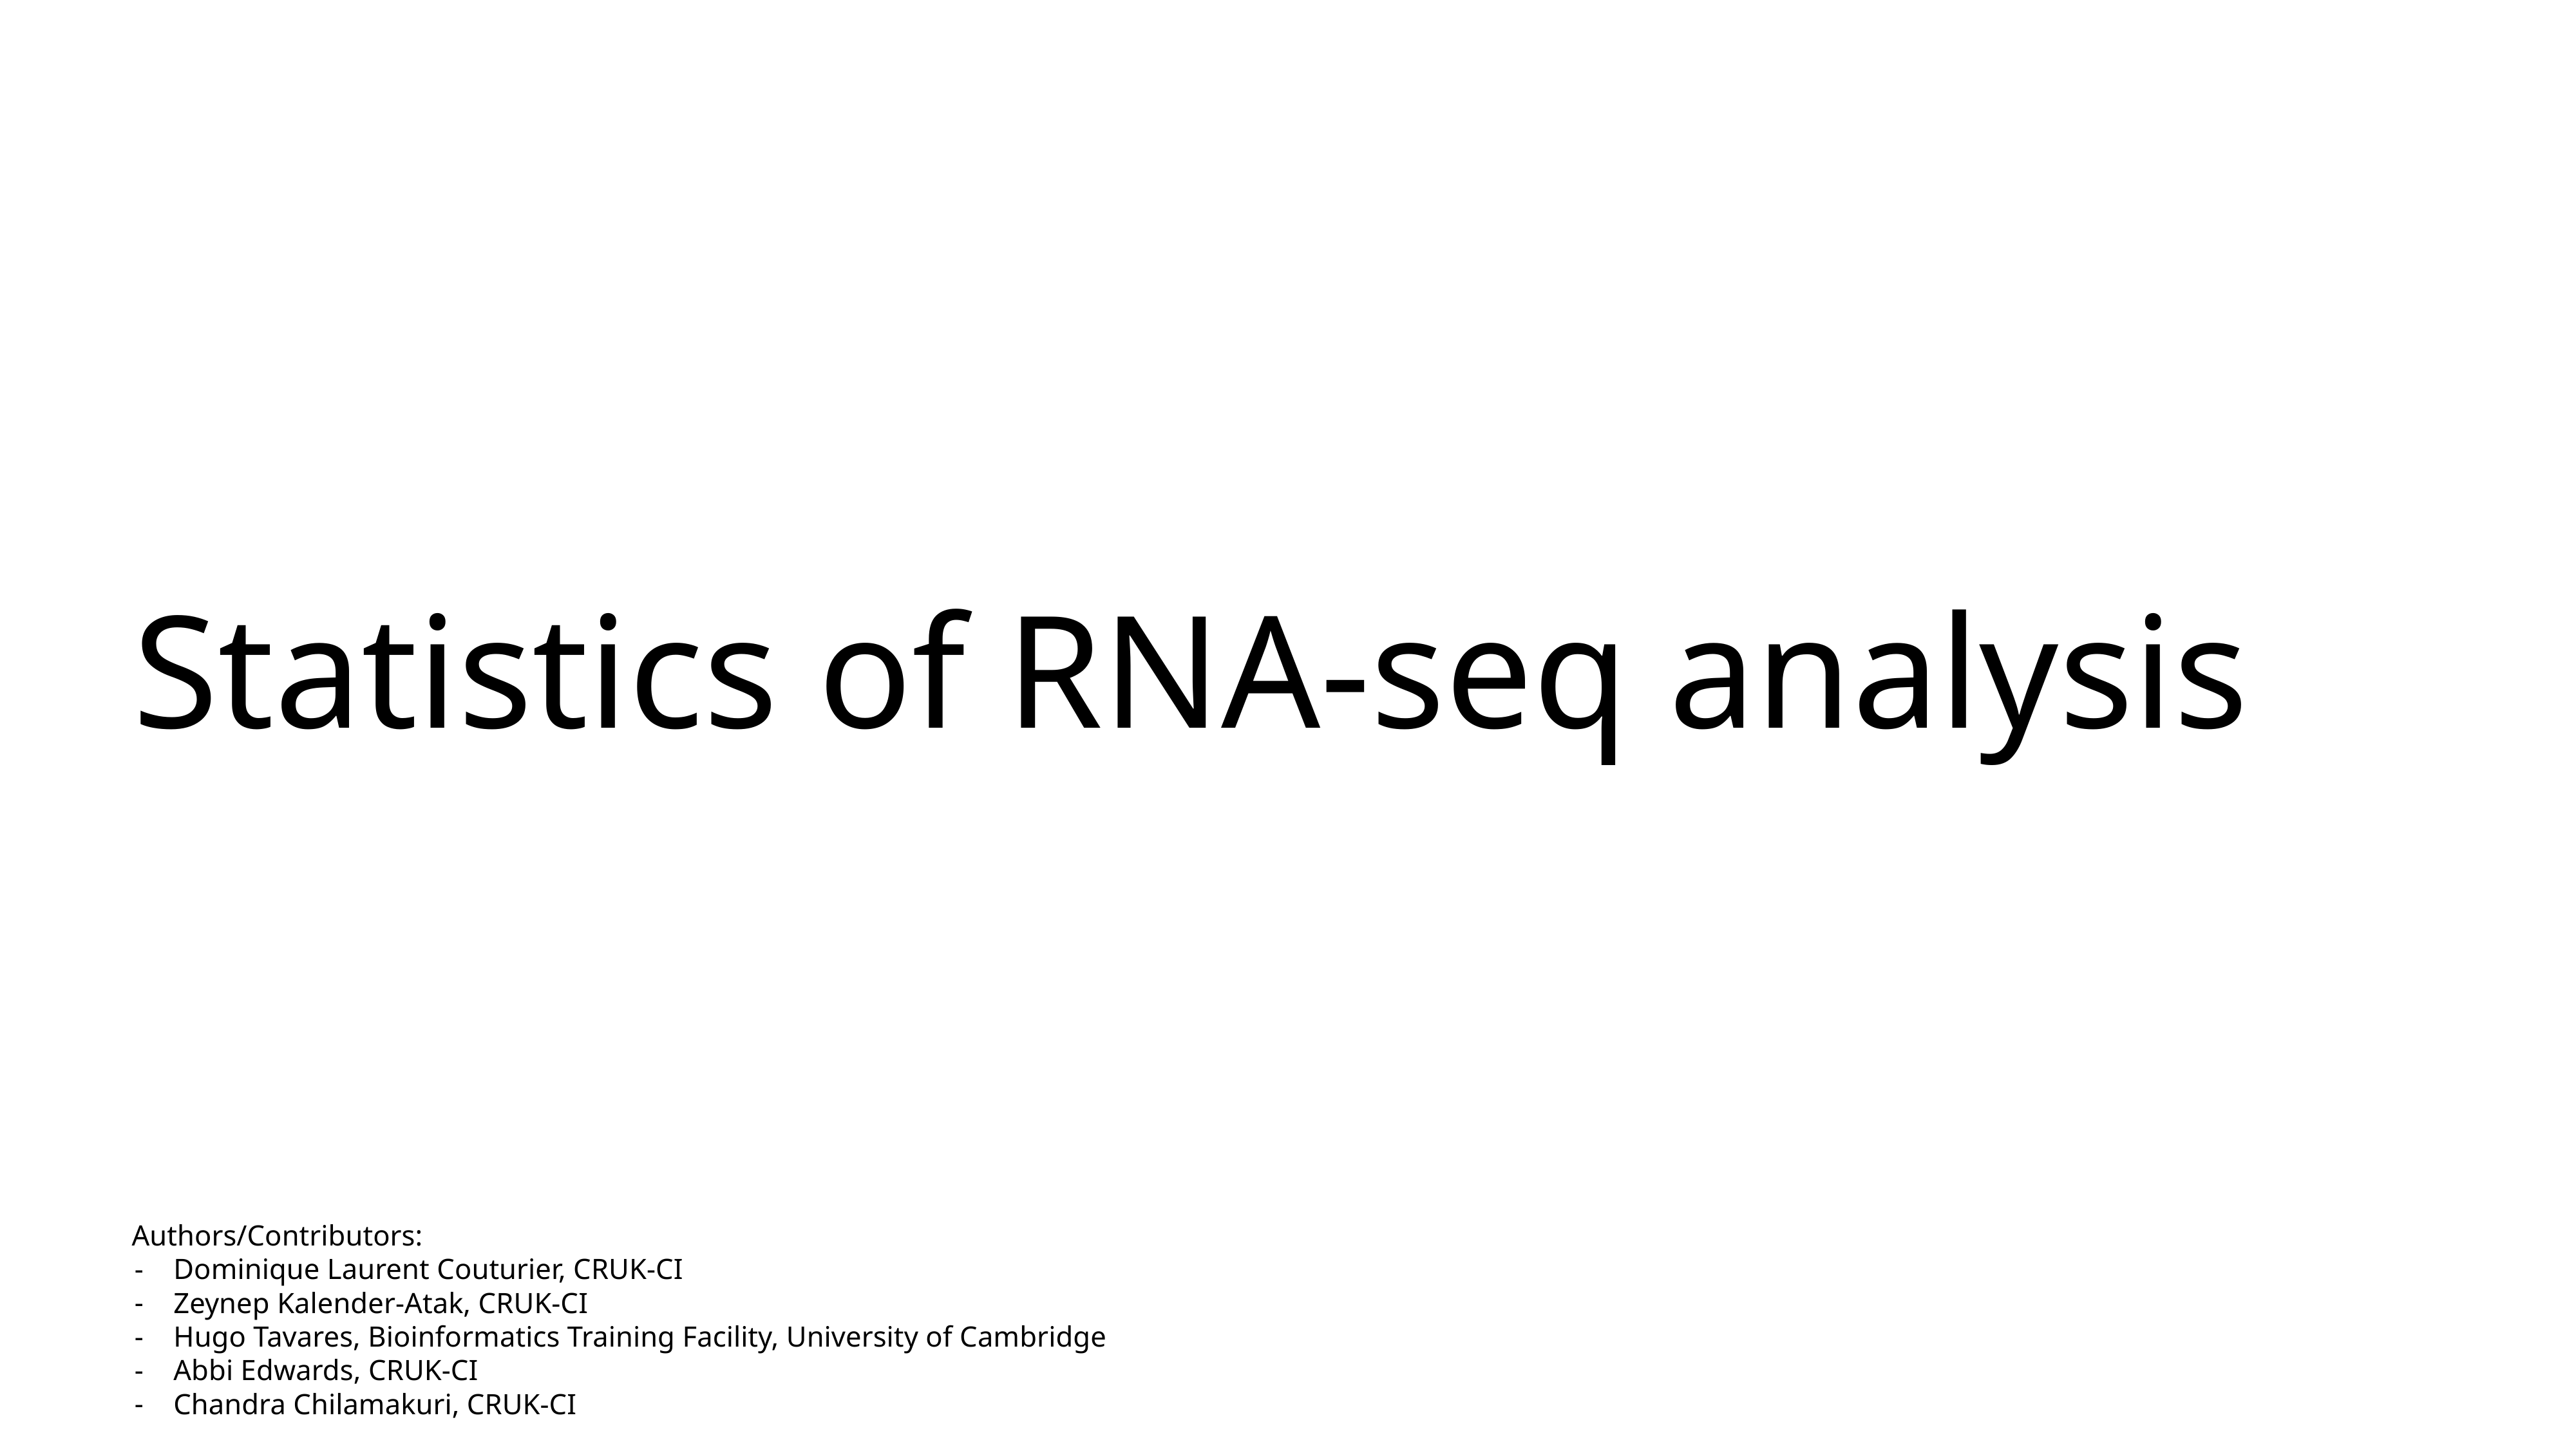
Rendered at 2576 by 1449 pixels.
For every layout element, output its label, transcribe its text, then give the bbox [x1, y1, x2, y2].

title Statistics of RNA-seq analysis [127, 272, 2449, 763]
list Authors/Contributors: Dominique Laurent Couturier, CRUK-CI Zeynep Kalender-Atak, CRUK-CI Hugo Tavares, Bioinformatics Training Facility, University of Cambridge Abbi Edwards, CRUK-CI Chandra Chilamakuri, CRUK-CI [127, 1213, 2448, 1428]
